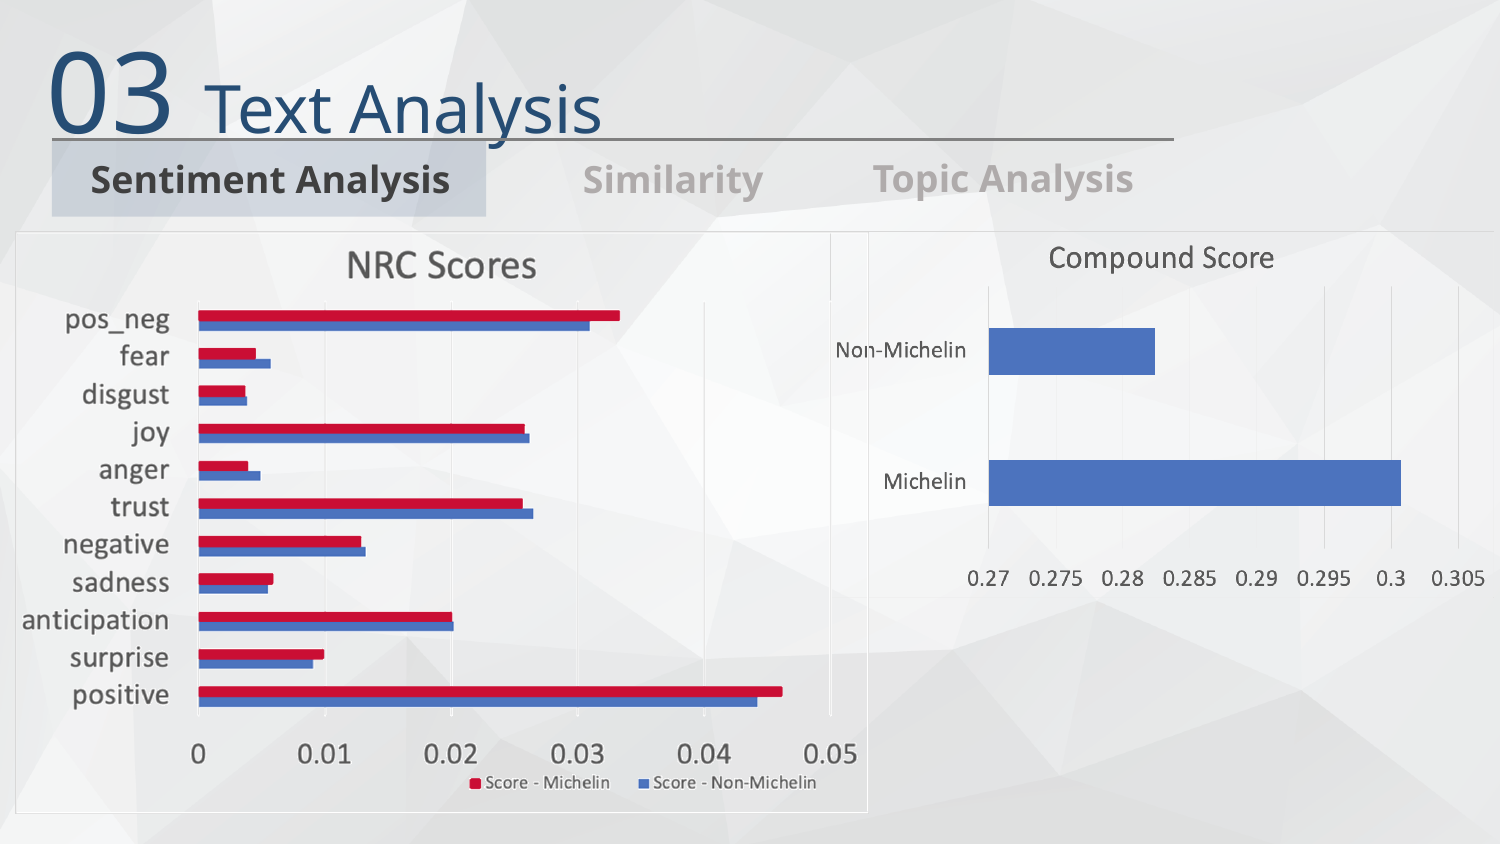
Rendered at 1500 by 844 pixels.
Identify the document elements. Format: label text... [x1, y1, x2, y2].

text_box 03 Text Analysis [35, 14, 788, 162]
picture [0, 0, 1500, 844]
text_box [51, 162, 487, 218]
text_box Sentiment Analysis [75, 148, 467, 209]
text_box Similarity [568, 148, 779, 209]
text_box Topic Analysis [857, 147, 1160, 208]
